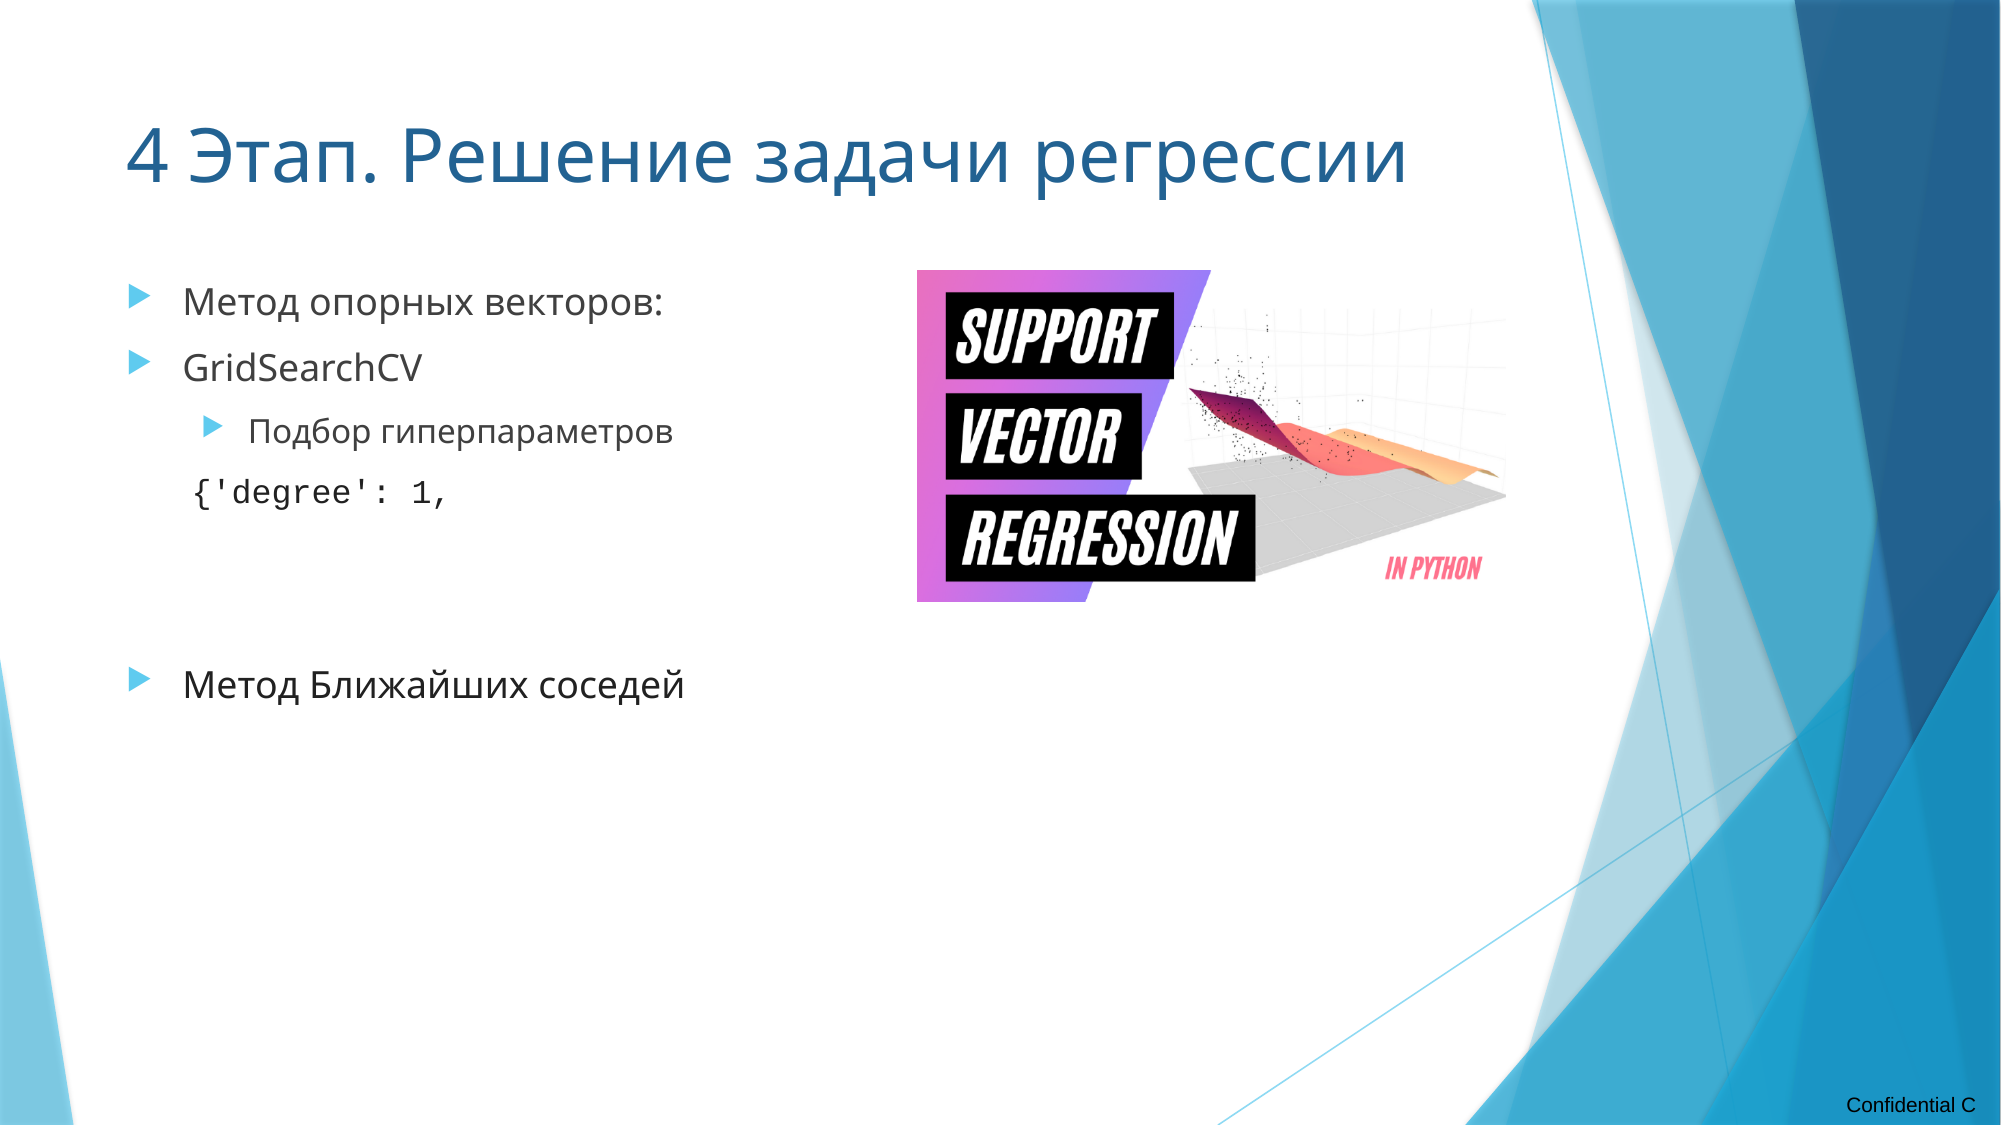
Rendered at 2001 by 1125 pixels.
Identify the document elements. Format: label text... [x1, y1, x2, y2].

picture [916, 270, 1507, 602]
list Метод опорных векторов: GridSearchCV Подбор гиперпараметров {'degree': 1, 'gamma': 'scale’, 'kernel': 'linear’} Метод Ближайших соседей [111, 270, 1522, 991]
title 4 Этап. Решение задачи регрессии [111, 99, 1522, 222]
